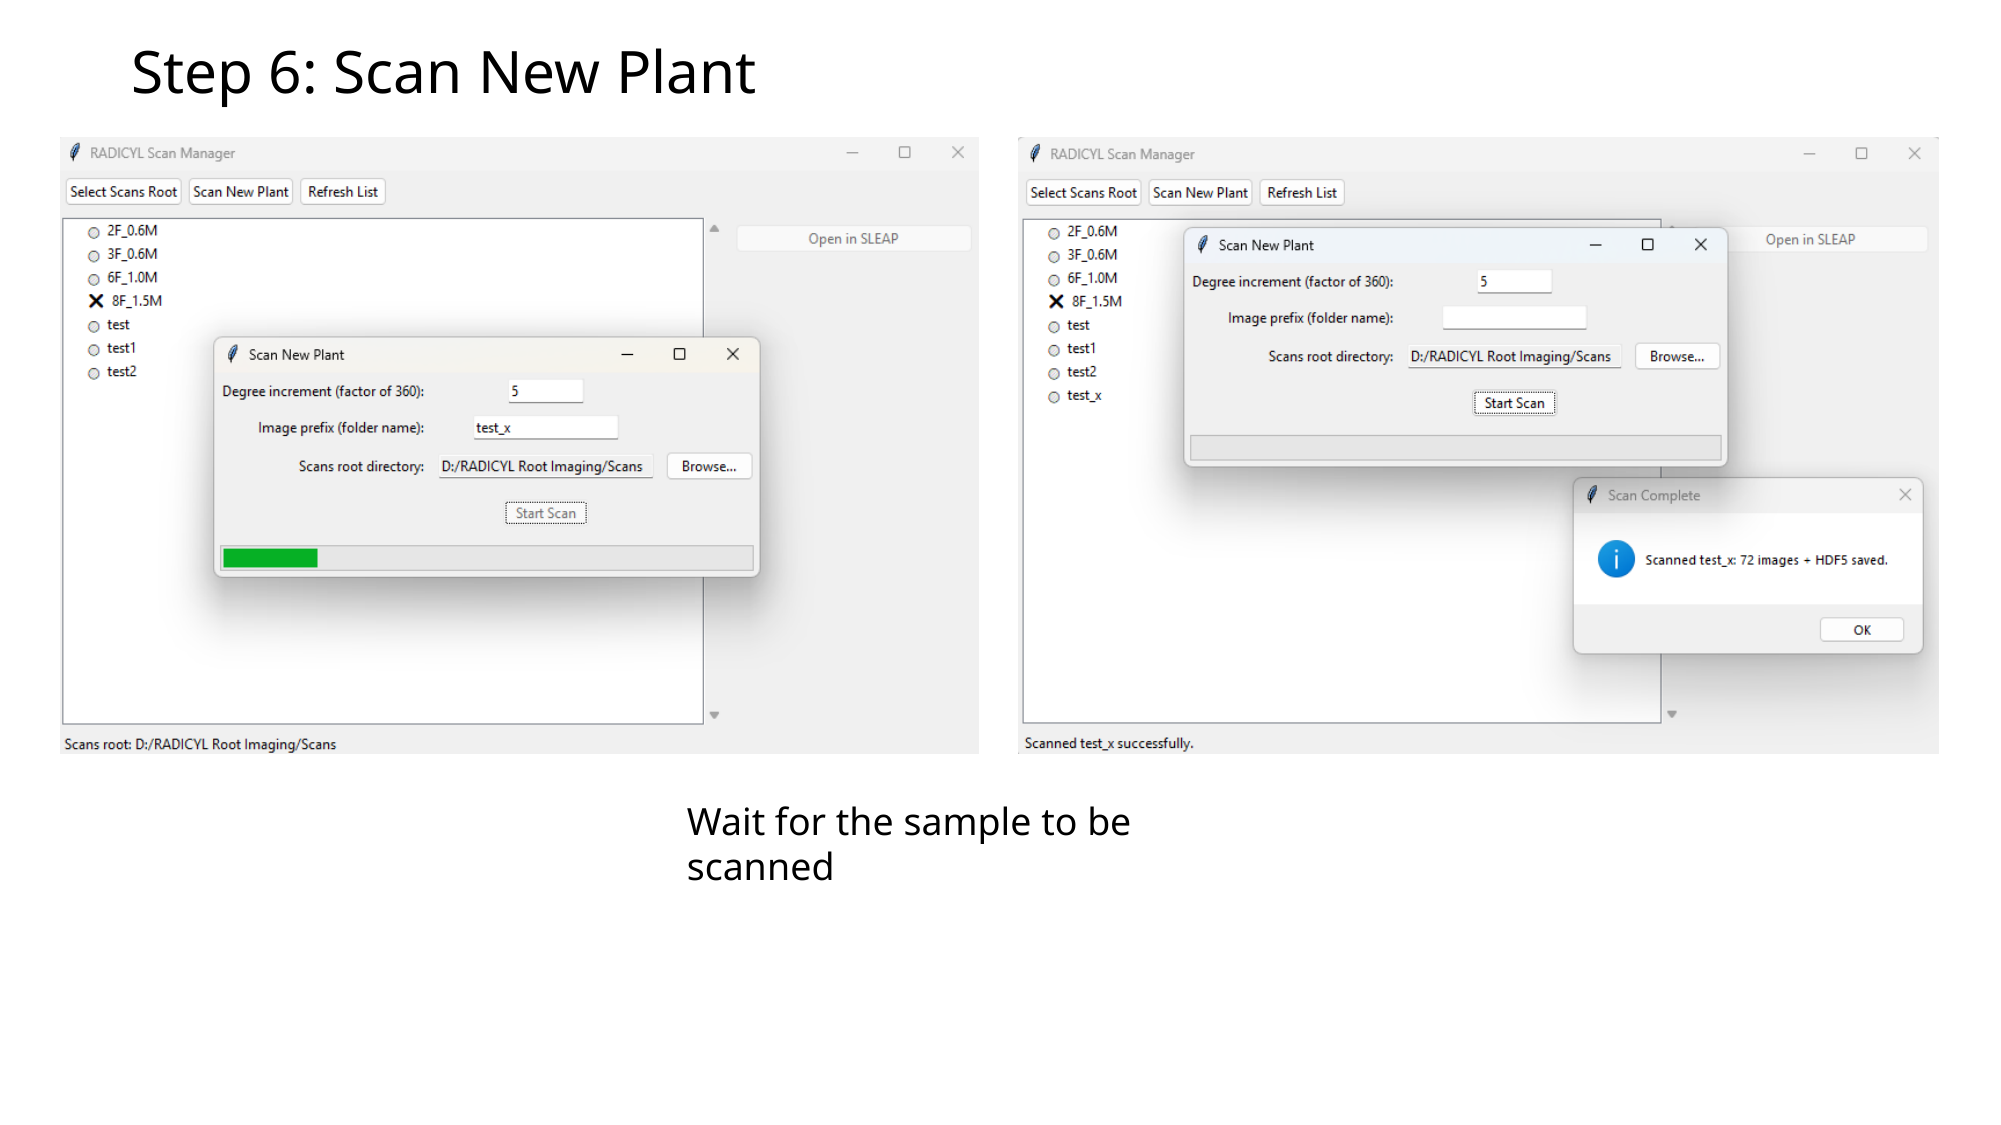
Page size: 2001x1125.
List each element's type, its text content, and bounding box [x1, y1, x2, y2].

text_box Wait for the sample to be scanned [671, 790, 1252, 896]
picture [59, 137, 980, 755]
title Step 6: Scan New Plant [116, 35, 1842, 115]
picture [1018, 137, 1940, 755]
